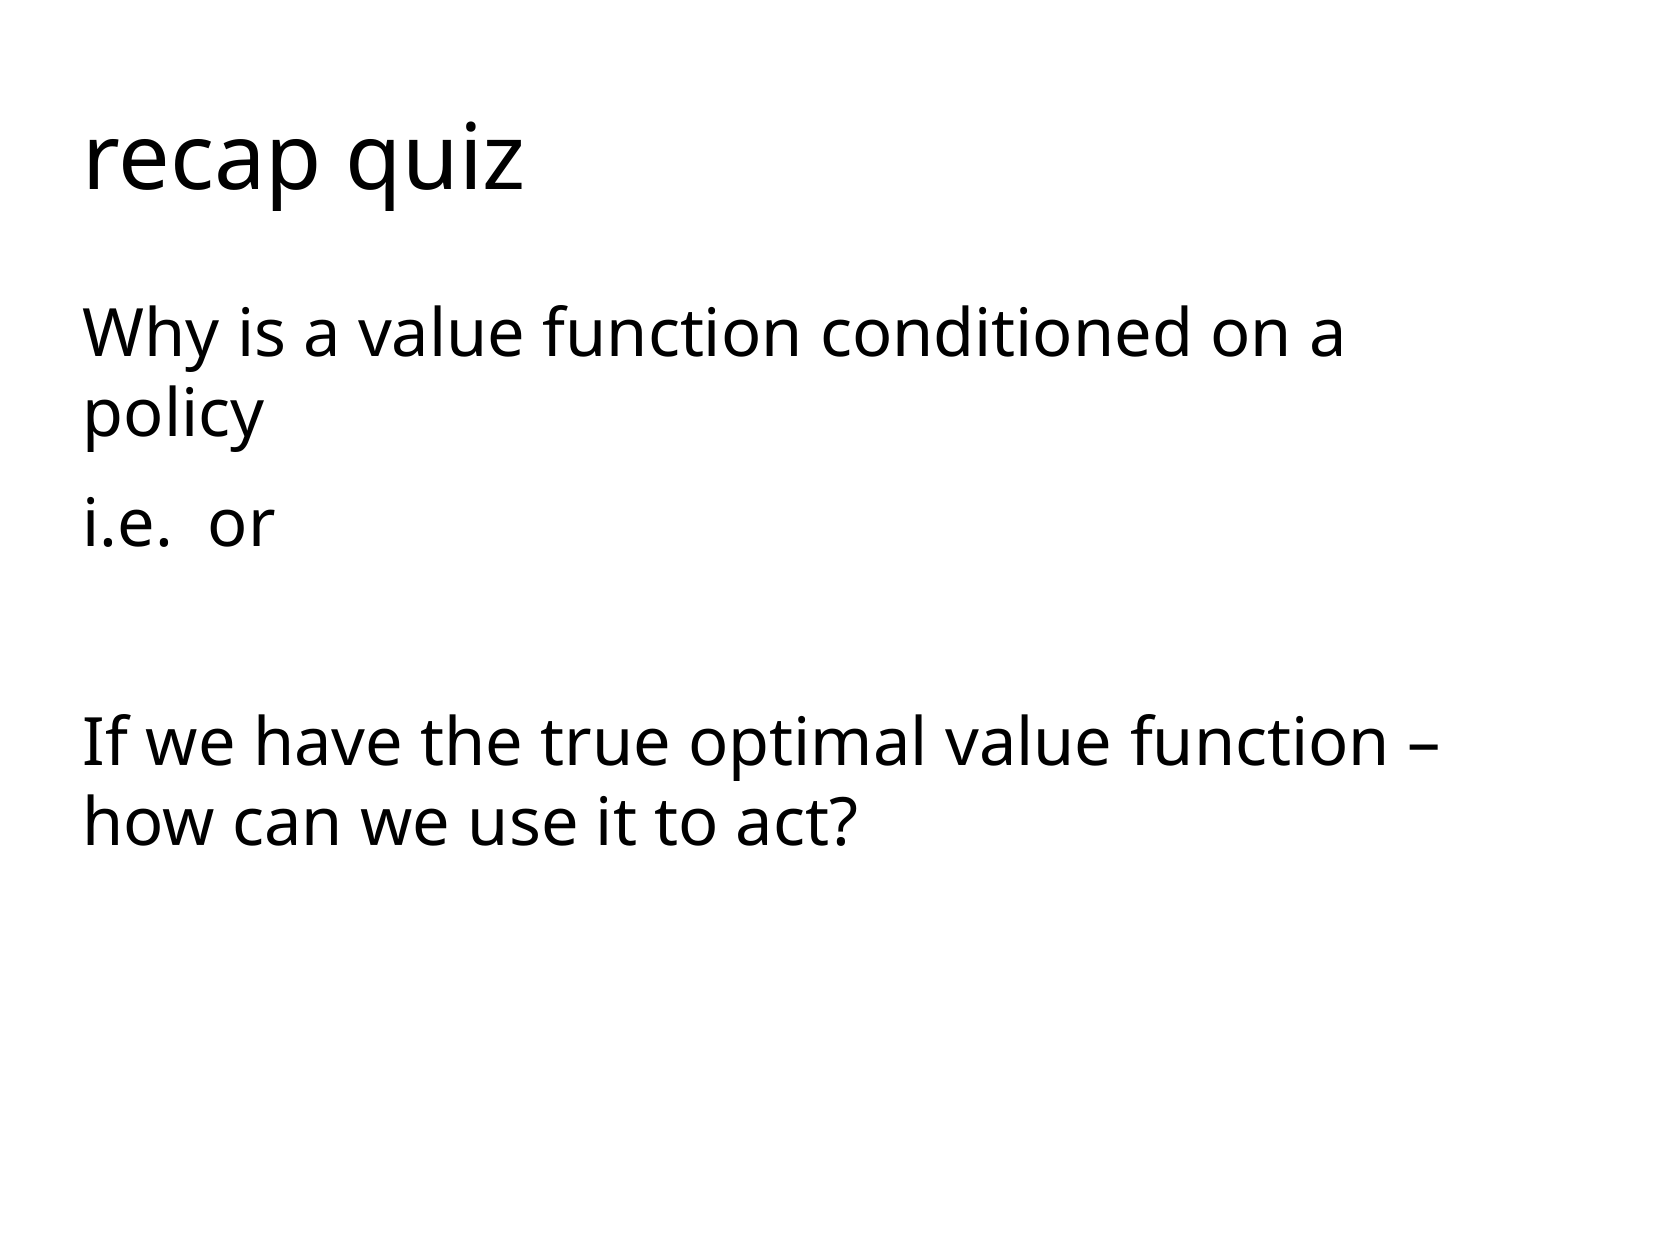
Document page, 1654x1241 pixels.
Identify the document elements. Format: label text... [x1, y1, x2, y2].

title recap quiz [82, 49, 1571, 257]
